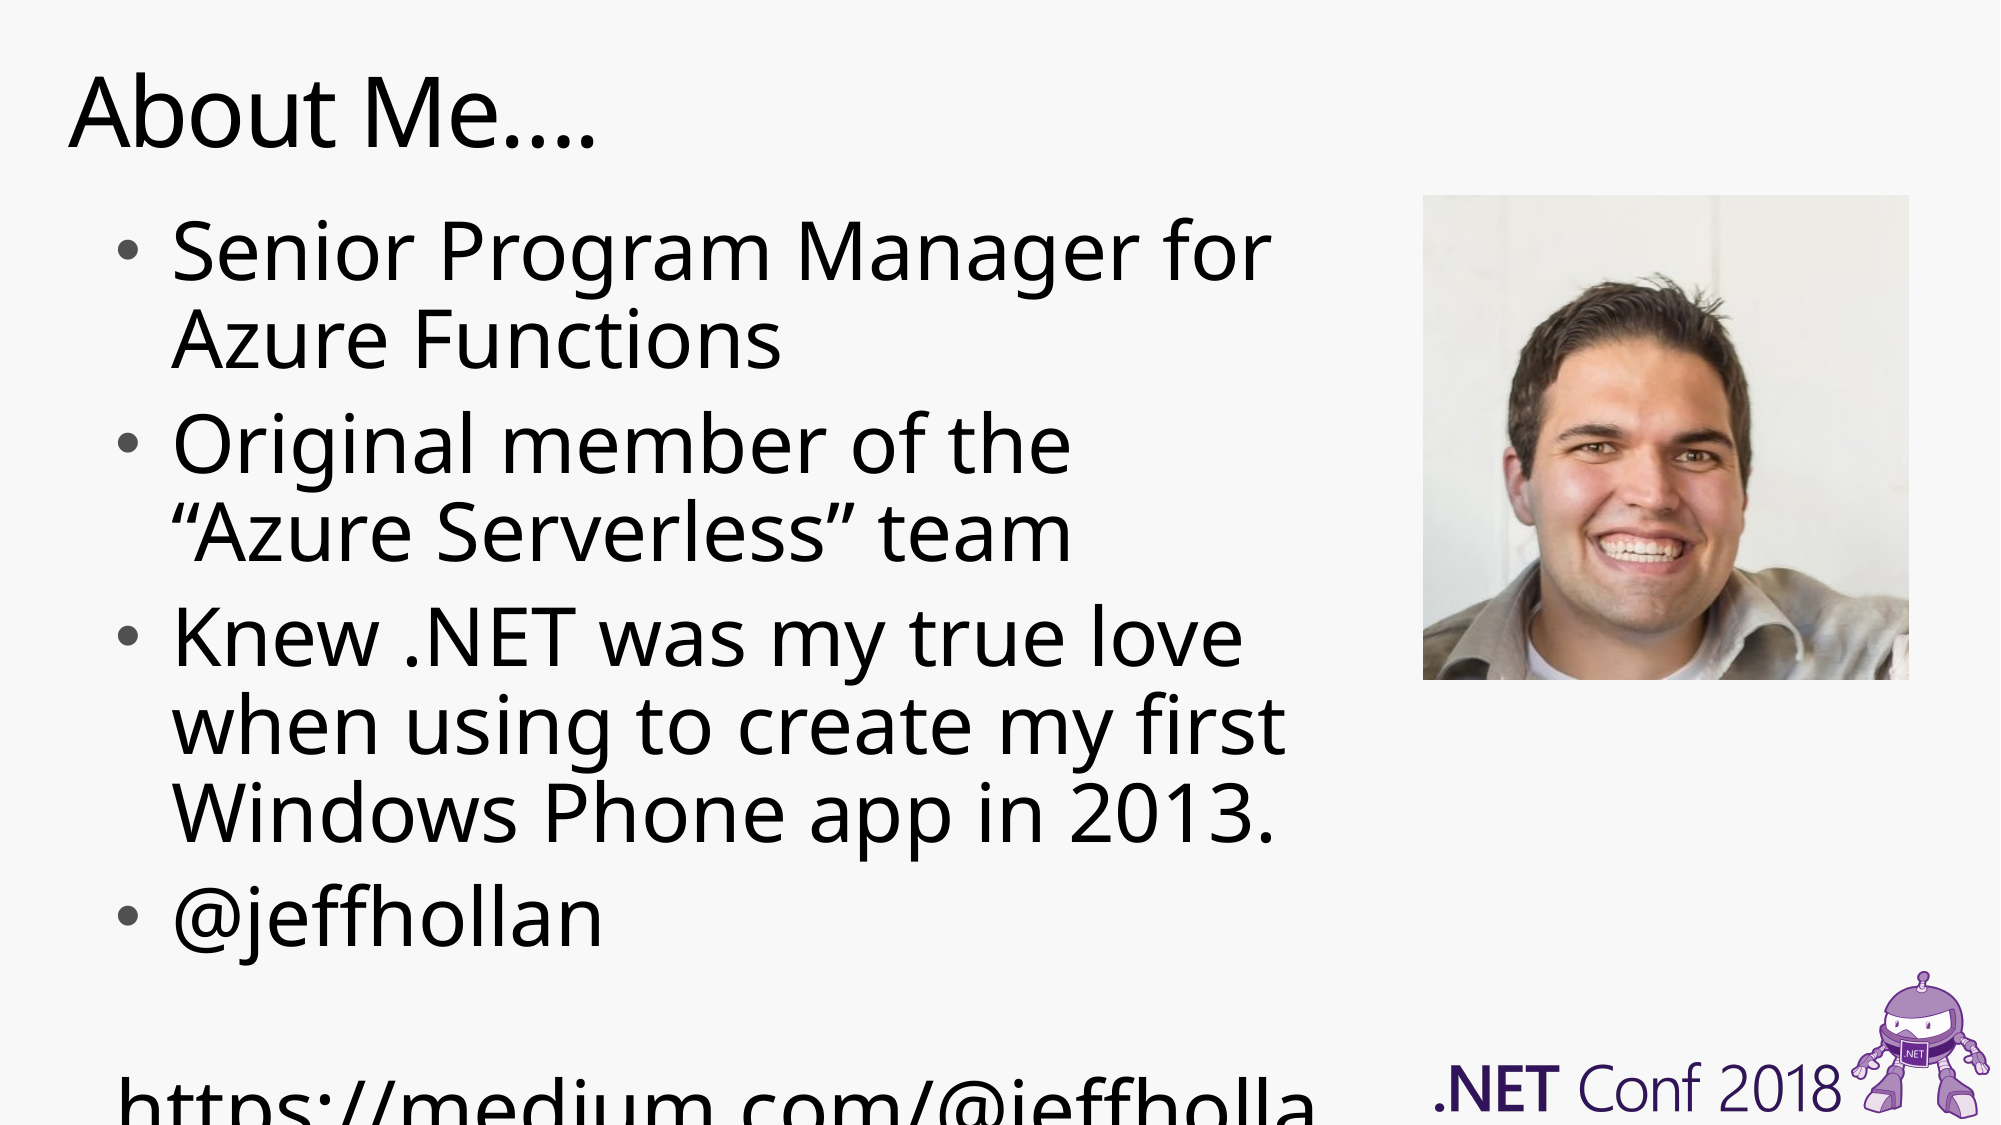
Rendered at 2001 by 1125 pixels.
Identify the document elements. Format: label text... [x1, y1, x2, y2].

text_box [31, 679, 1944, 1017]
picture [1423, 195, 1909, 681]
picture [1851, 971, 1990, 1119]
picture [1435, 1062, 1841, 1112]
list Senior Program Manager for Azure Functions Original member of the “Azure Serverless” team Knew .NET was my true love when using to create my first Windows Phone app in 2013. @jeffhollan https://medium.com/@jeffhollan [91, 1017, 1363, 1125]
list Senior Program Manager for Azure Functions Original member of the “Azure Serverless” team Knew .NET was my true love when using to create my first Windows Phone app in 2013. @jeffhollan https://medium.com/@jeffhollan [91, 196, 1363, 679]
title About Me…. [44, 47, 1957, 196]
